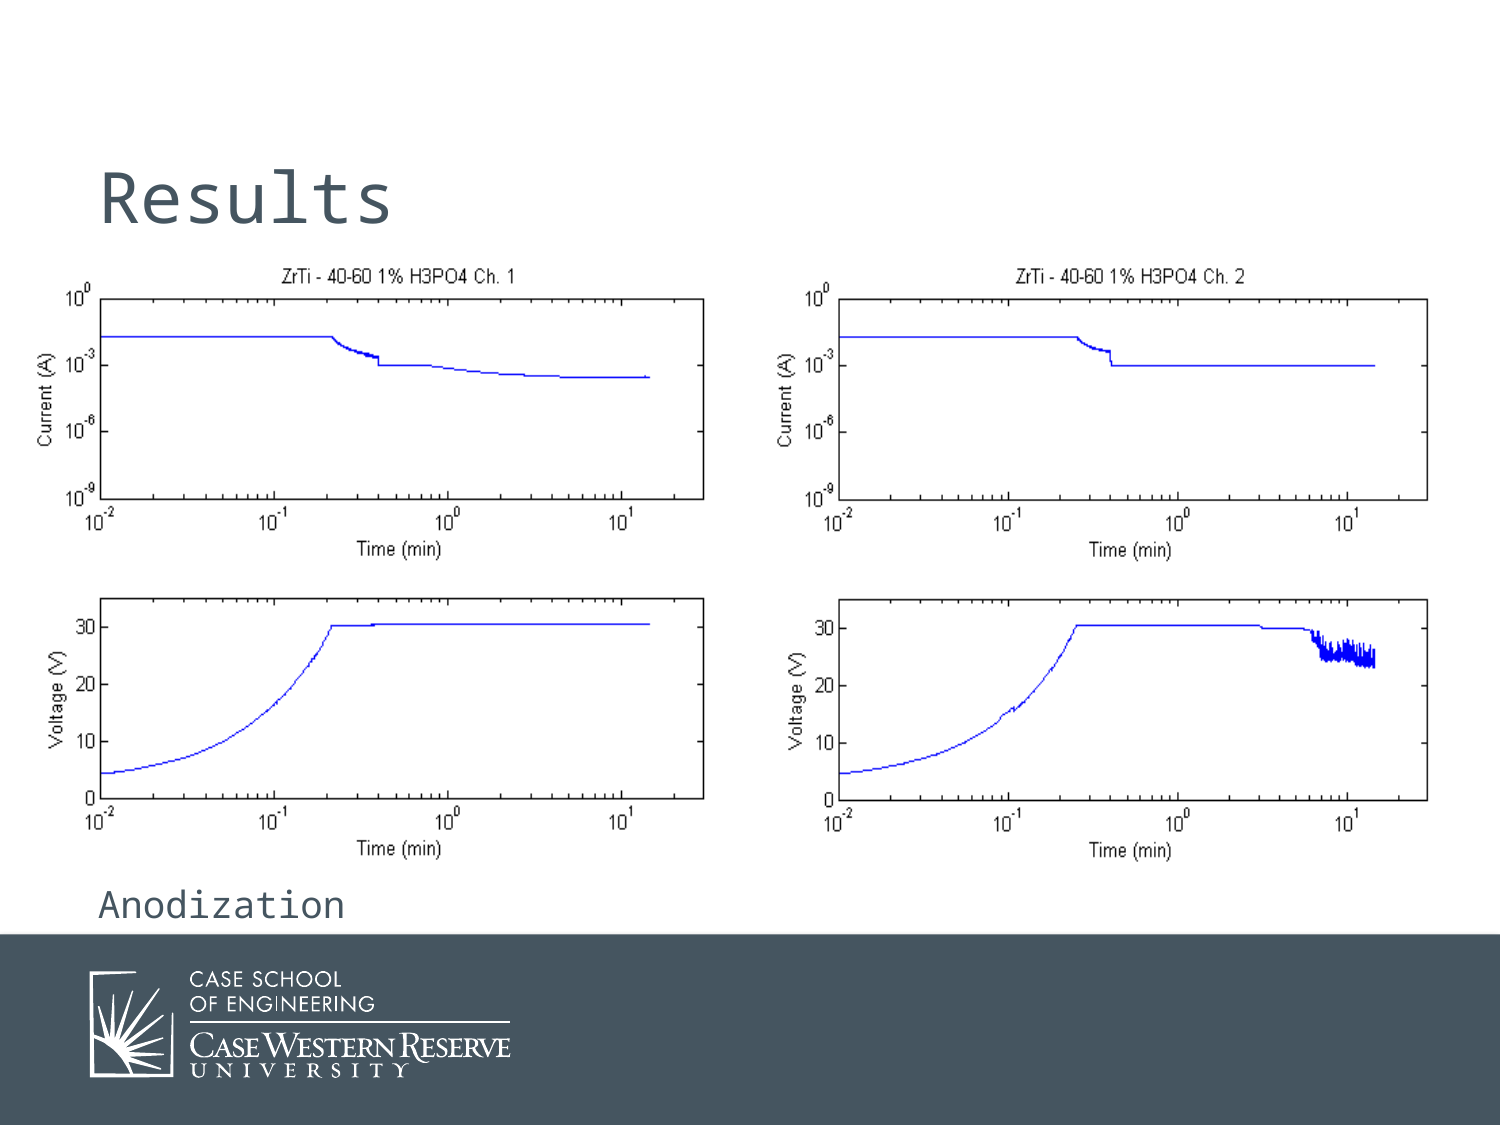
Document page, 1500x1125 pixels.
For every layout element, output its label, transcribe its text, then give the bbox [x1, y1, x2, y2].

text_box Anodization [83, 886, 1247, 934]
text_box Results [83, 145, 981, 245]
picture [0, 246, 1500, 880]
picture [89, 970, 511, 1078]
text_box [0, 934, 1500, 1125]
